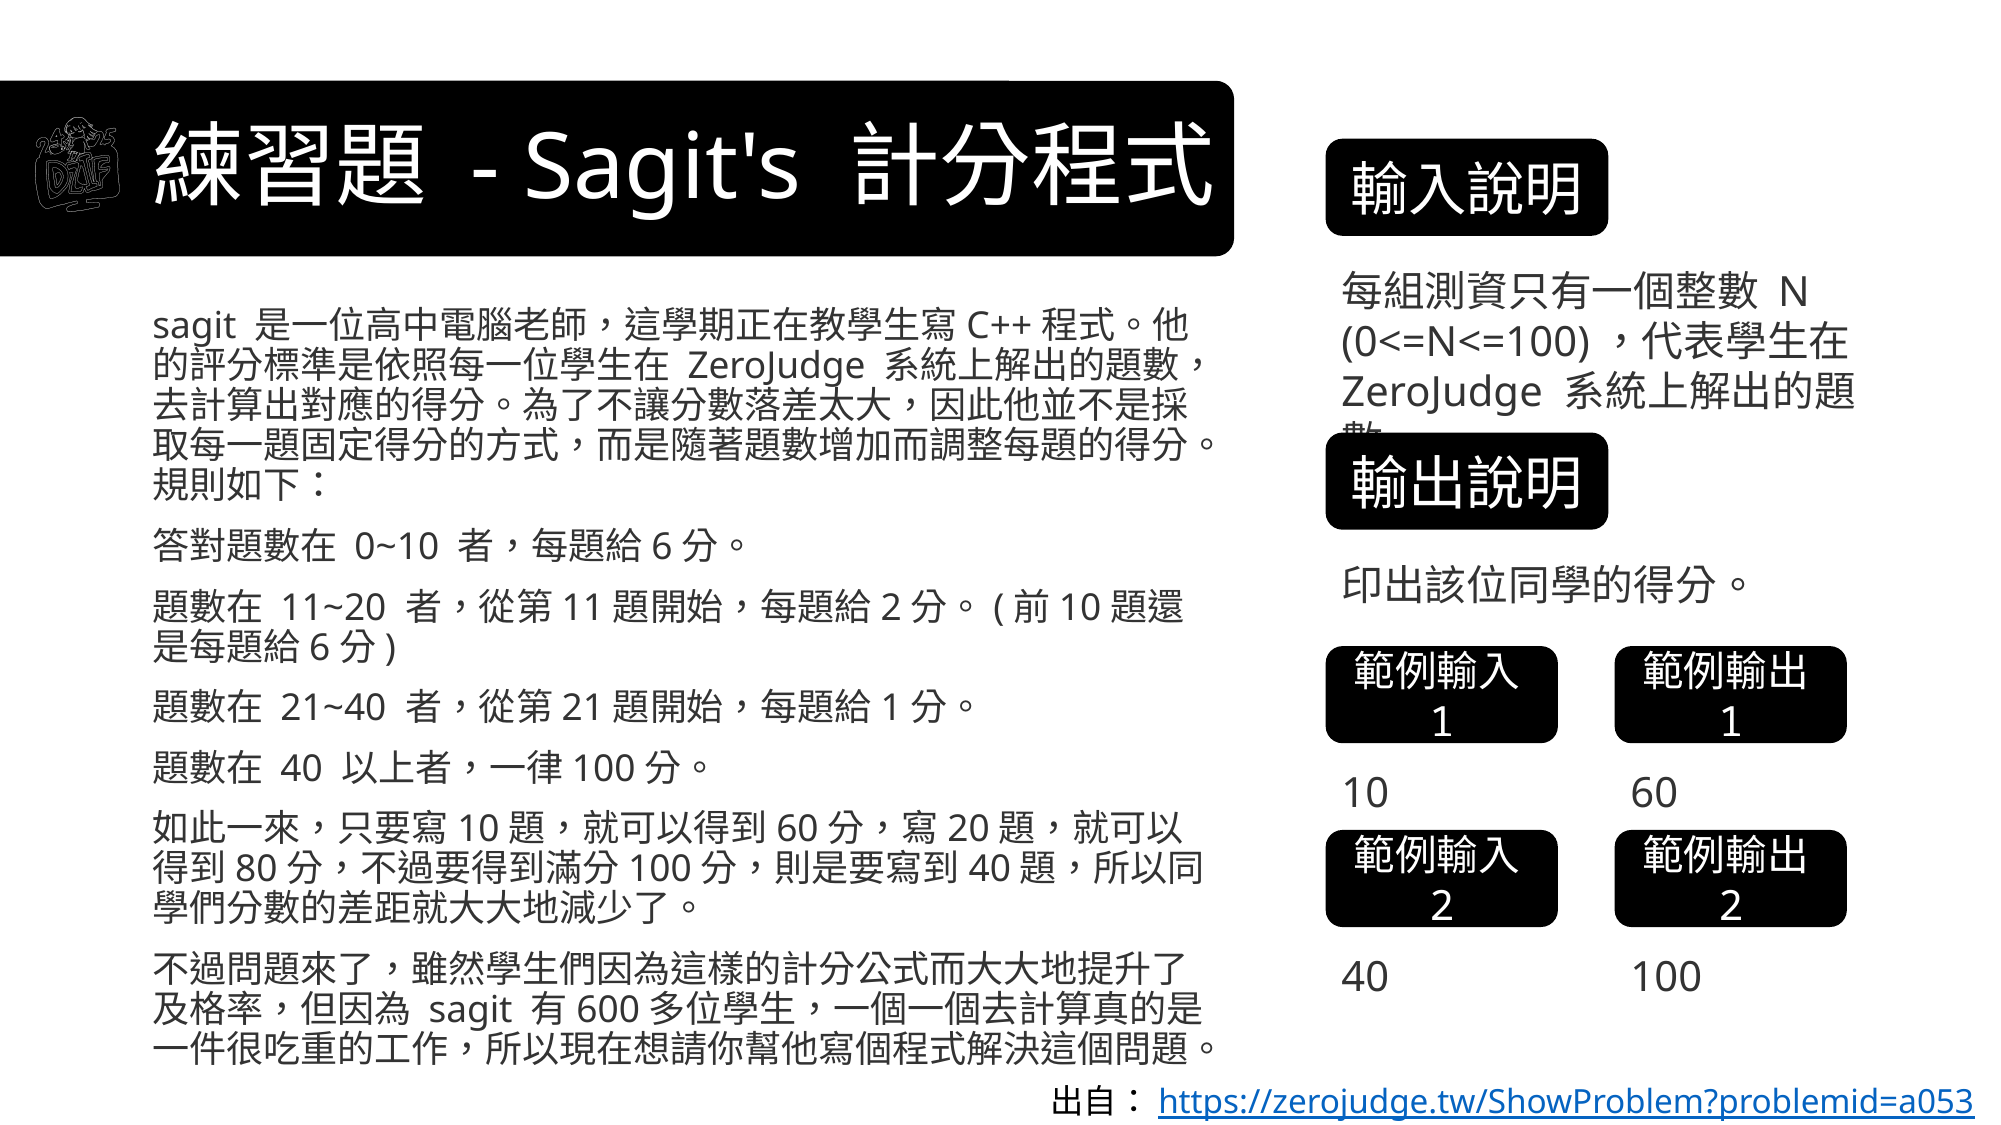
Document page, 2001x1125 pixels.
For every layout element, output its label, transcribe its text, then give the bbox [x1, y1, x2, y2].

text_box 範例輸入2 [1325, 829, 1558, 928]
picture [18, 108, 132, 222]
text_box [0, 80, 137, 257]
text_box 範例輸出2 [1614, 829, 1847, 928]
text_box 範例輸入1 [1325, 646, 1558, 744]
text_box 100 [1615, 942, 1846, 1007]
text_box 60 [1615, 758, 1846, 824]
text_box 範例輸出1 [1614, 646, 1847, 744]
text_box 每組測資只有一個整數 N (0<=N<=100)，代表學生在 ZeroJudge 系統上解出的題數。 [1326, 256, 1911, 472]
list sagit 是一位高中電腦老師，這學期正在教學生寫C++程式。他的評分標準是依照每一位學生在 ZeroJudge 系統上解出的題數，去計算出對應的得分。為了不讓分數落差太大，因此他並不是採取每一題固定得分的方式，而是隨著題數增加而調整每題的得分。規則如下： 答對題數在 0~10 者，每題給6分。 題數在 11~20 者，從第11題開始，每題給2分。(前10題還是每題給6分) 題數在 21~40 者，從第21題開始，每題給1分。 題數在 40 以上者，一律100分。 如此一來，只要寫10題，就可以得到60分，寫20題，就可以得到80分，不過要得到滿分100分，則是要寫到40題，所以同學們分數的差距就大大地減少了。 不過問題來了，雖然學生們因為這樣的計分公式而大大地提升了及格率，但因為 sagit 有600多位學生，一個一個去計算真的是一件很吃重的工作，所以現在想請你幫他寫個程式解決這個問題。 [137, 299, 1234, 1125]
text_box 出自：https://zerojudge.tw/ShowProblem?problemid=a053 [1035, 1072, 2000, 1125]
text_box 輸出說明 [1325, 432, 1609, 530]
title 練習題 - Sagit's 計分程式 [137, 59, 1863, 278]
text_box 印出該位同學的得分。 [1326, 550, 1888, 616]
text_box 輸入說明 [1325, 138, 1609, 236]
text_box 40 [1326, 942, 1557, 1007]
text_box 10 [1326, 758, 1557, 824]
